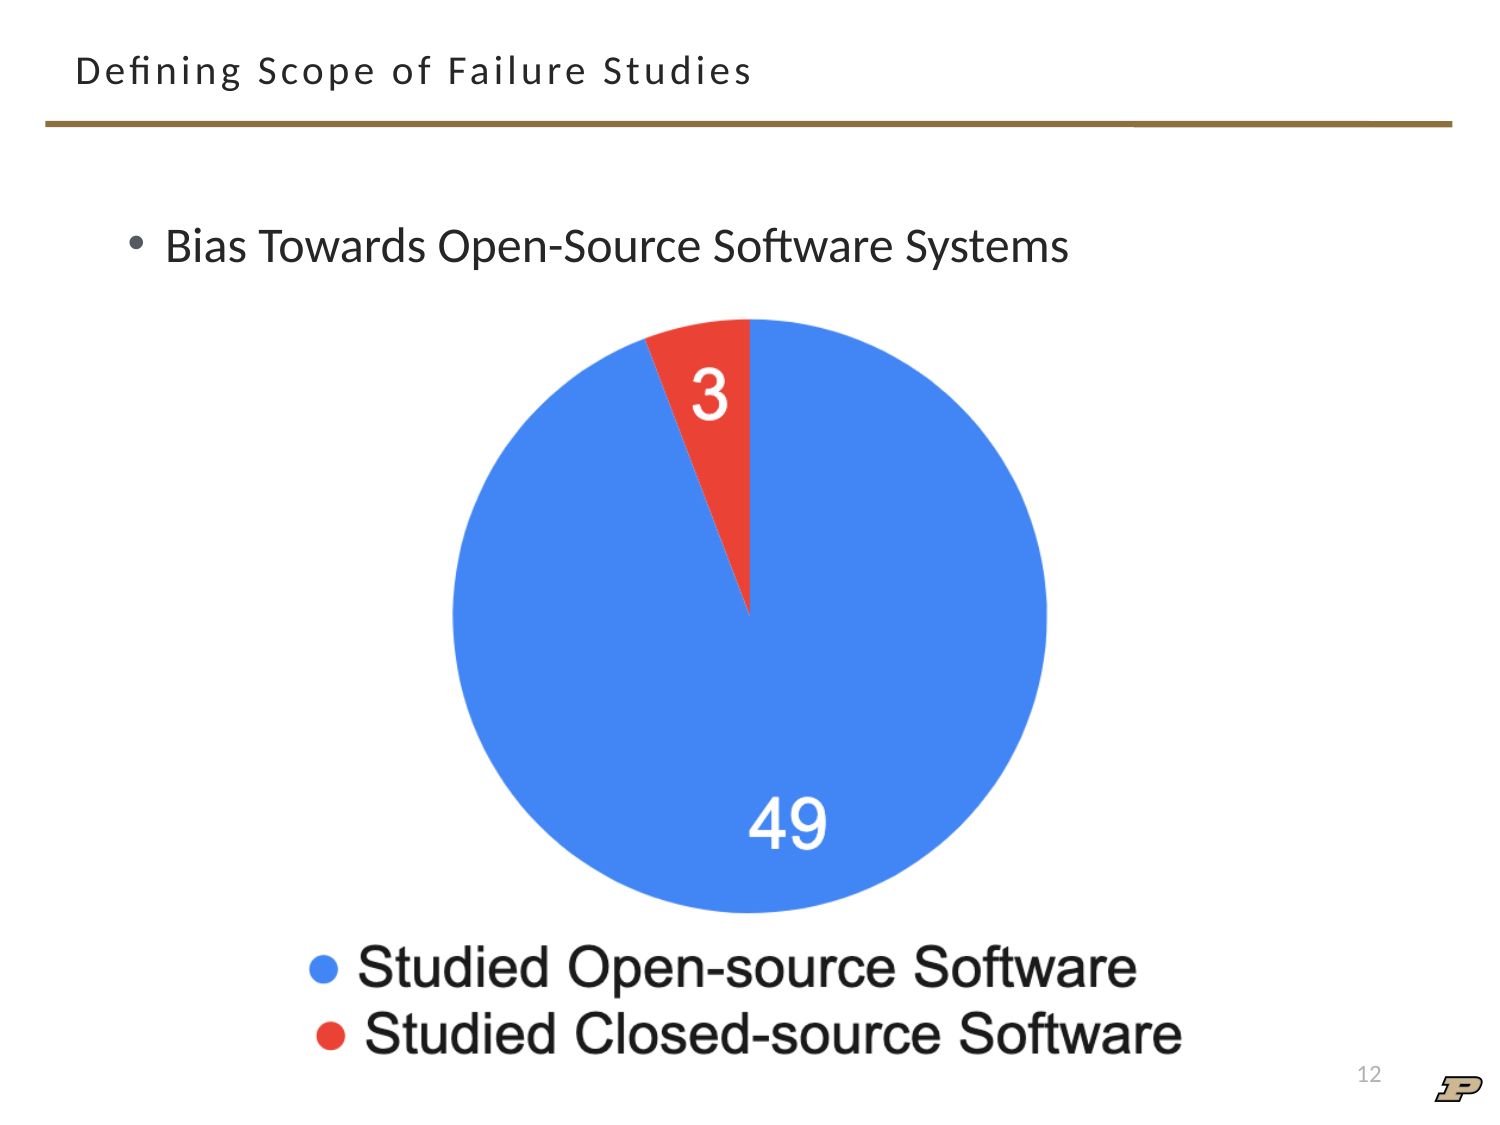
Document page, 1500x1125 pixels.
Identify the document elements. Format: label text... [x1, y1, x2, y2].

list Bias Towards Open-Source Software Systems [112, 205, 1365, 948]
slide_number 12 [1232, 1042, 1397, 1103]
picture [268, 278, 1232, 1106]
picture [1434, 1076, 1483, 1102]
title Defining Scope of Failure Studies [43, 17, 1368, 127]
